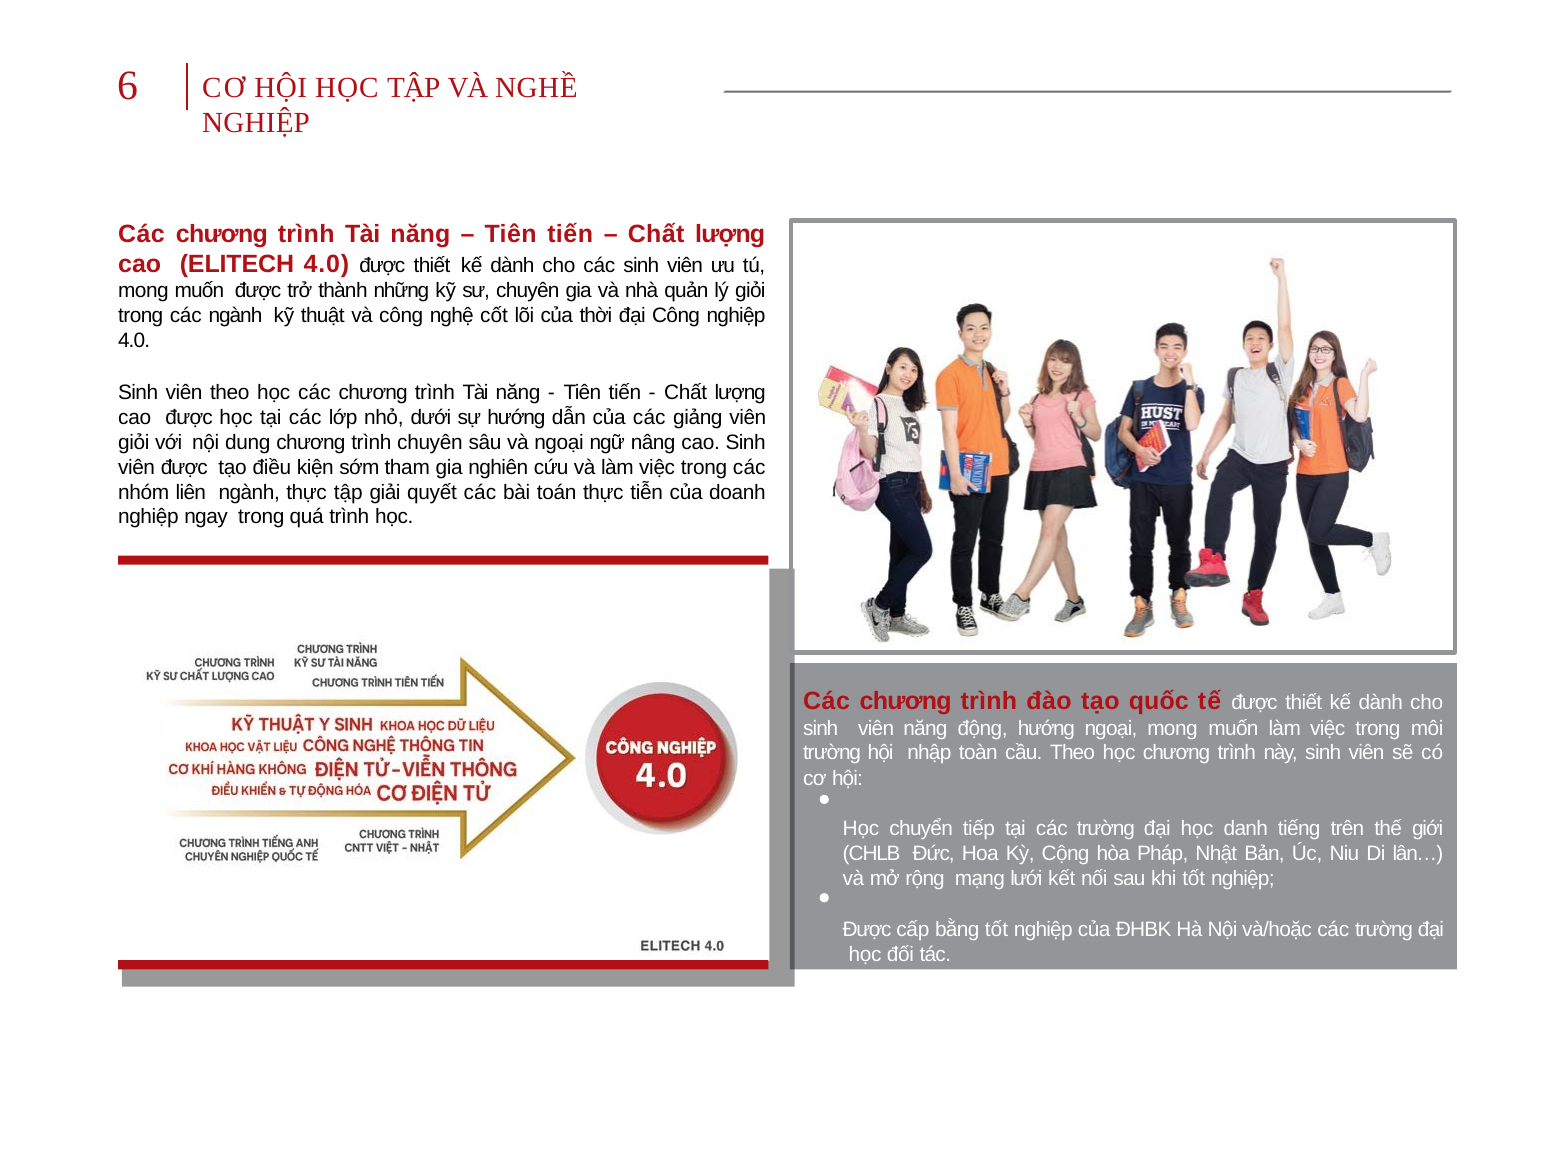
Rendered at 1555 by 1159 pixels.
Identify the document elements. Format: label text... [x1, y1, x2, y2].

text_box CƠ HỘI HỌC TẬP VÀ NGHỀ NGHIỆP [199, 65, 690, 138]
text_box 6 [114, 55, 143, 108]
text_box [117, 218, 1458, 987]
